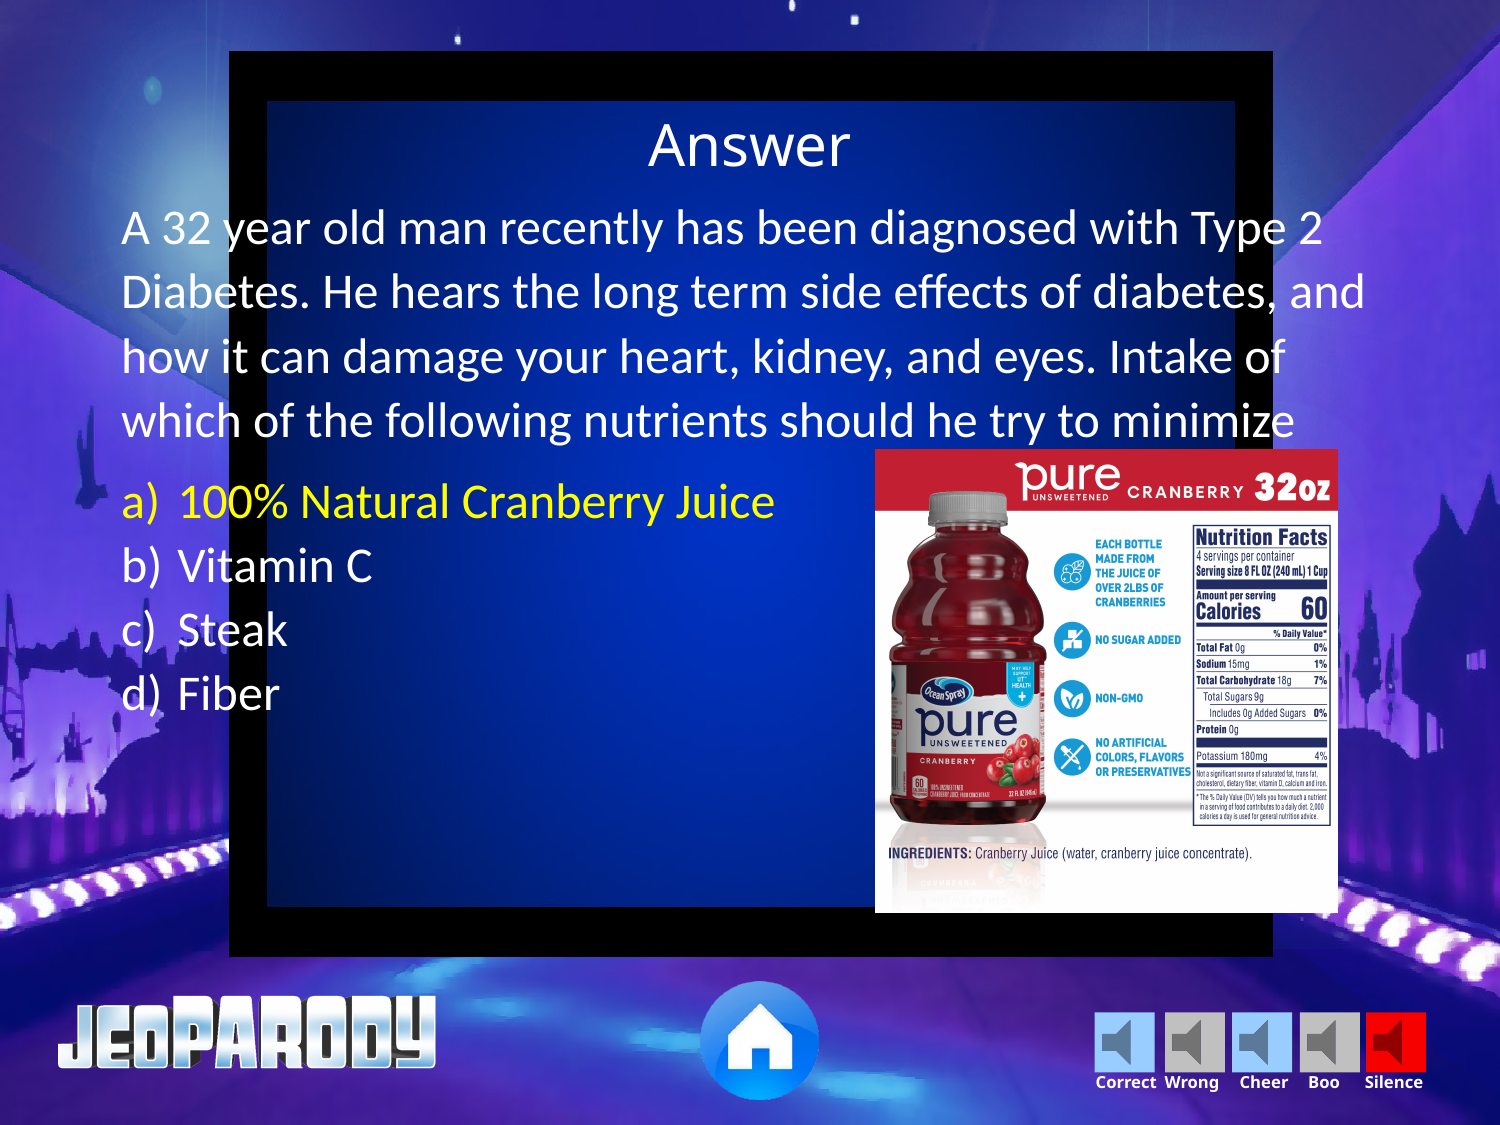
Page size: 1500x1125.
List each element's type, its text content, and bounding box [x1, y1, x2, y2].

text_box A 32 year old man recently has been diagnosed with Type 2 Diabetes. He hears the long term side effects of diabetes, and how it can damage your heart, kidney, and eyes. Intake of which of the following nutrients should he try to minimize 100% Natural Cranberry Juice Vitamin C Steak Fiber [106, 183, 1394, 729]
picture [0, 0, 1500, 1125]
text_box Answer [129, 100, 1371, 186]
